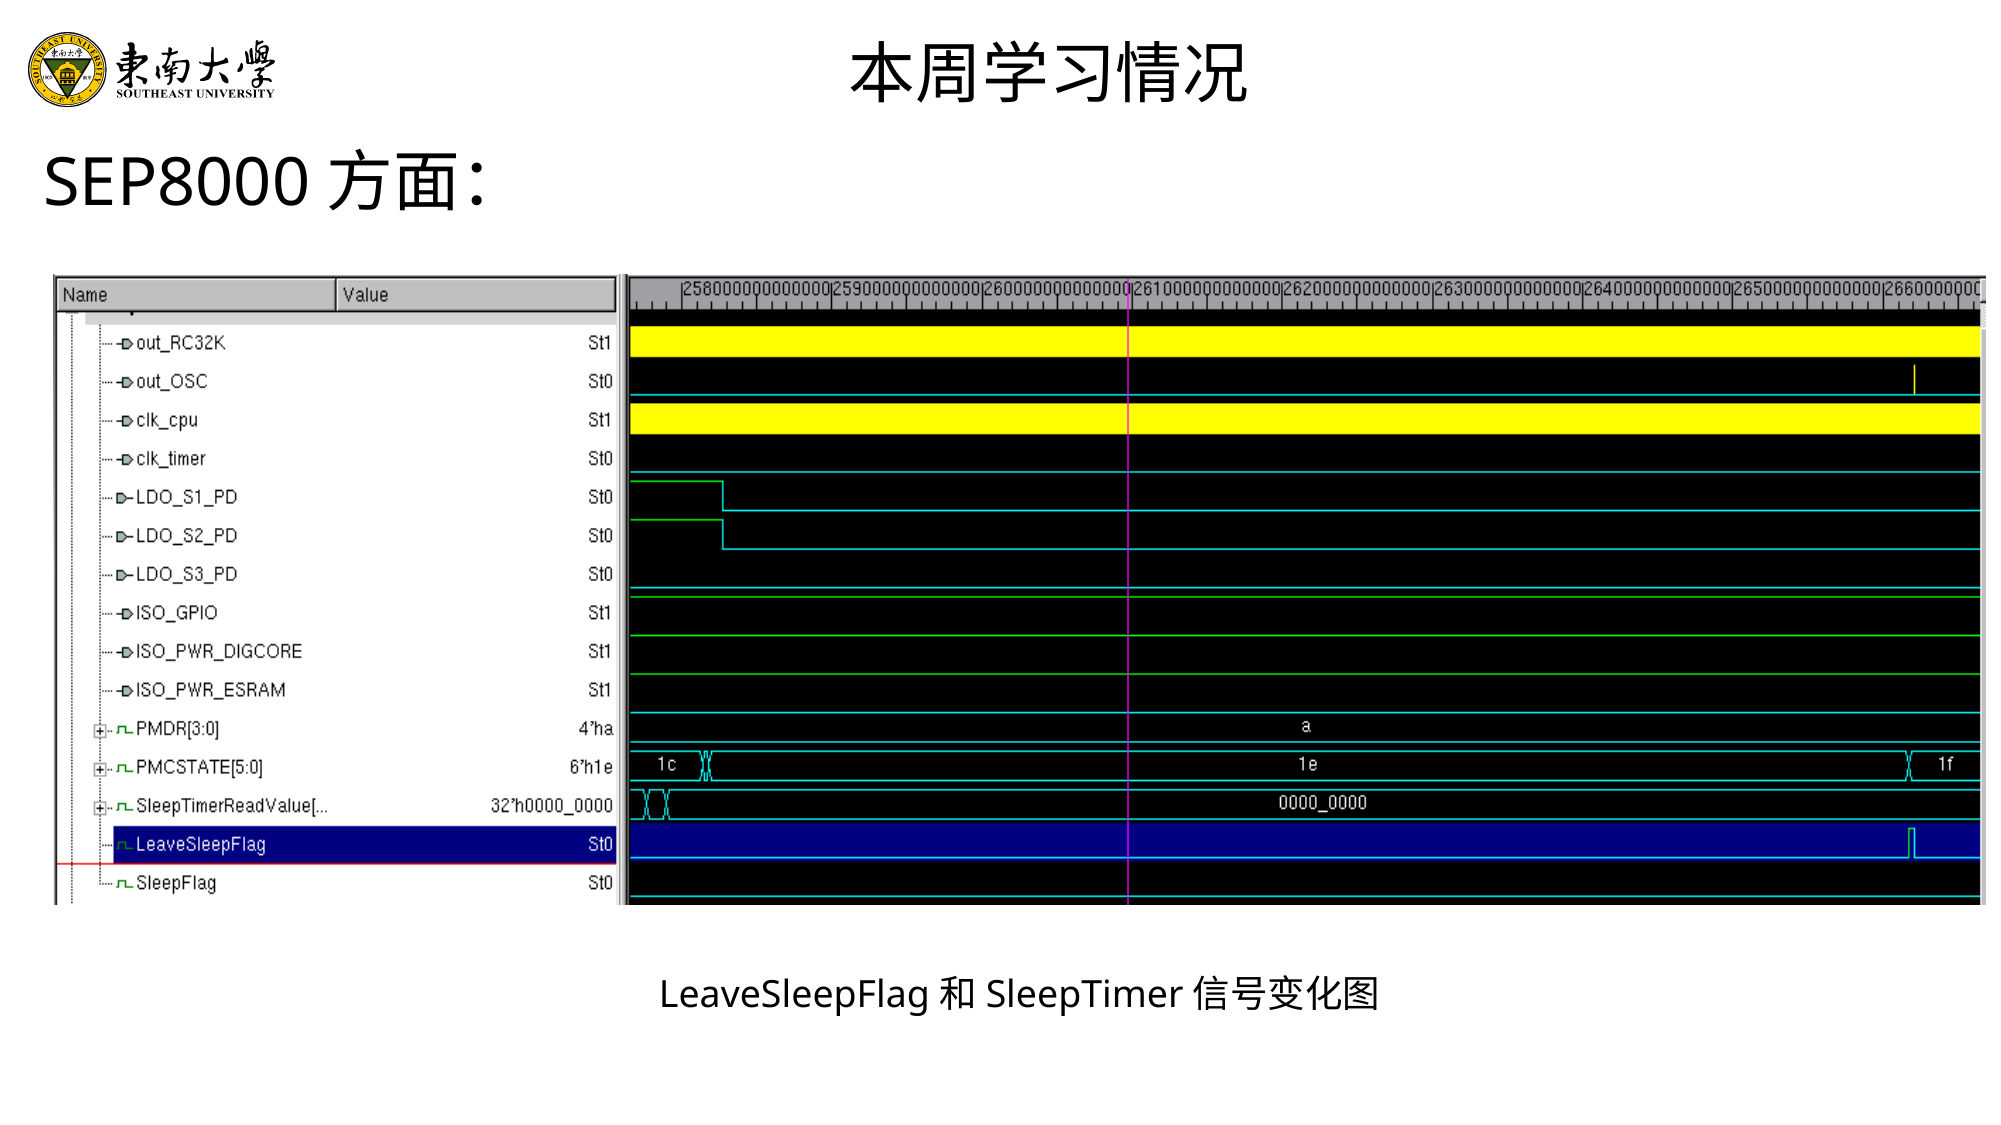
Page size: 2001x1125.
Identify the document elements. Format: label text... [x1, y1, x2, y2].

text_box 本周学习情况 [834, 23, 1265, 91]
picture [28, 32, 275, 107]
text_box SEP8000方面： [28, 91, 1976, 227]
text_box LeaveSleepFlag和SleepTimer信号变化图 [519, 962, 1520, 1022]
picture [53, 274, 1986, 905]
